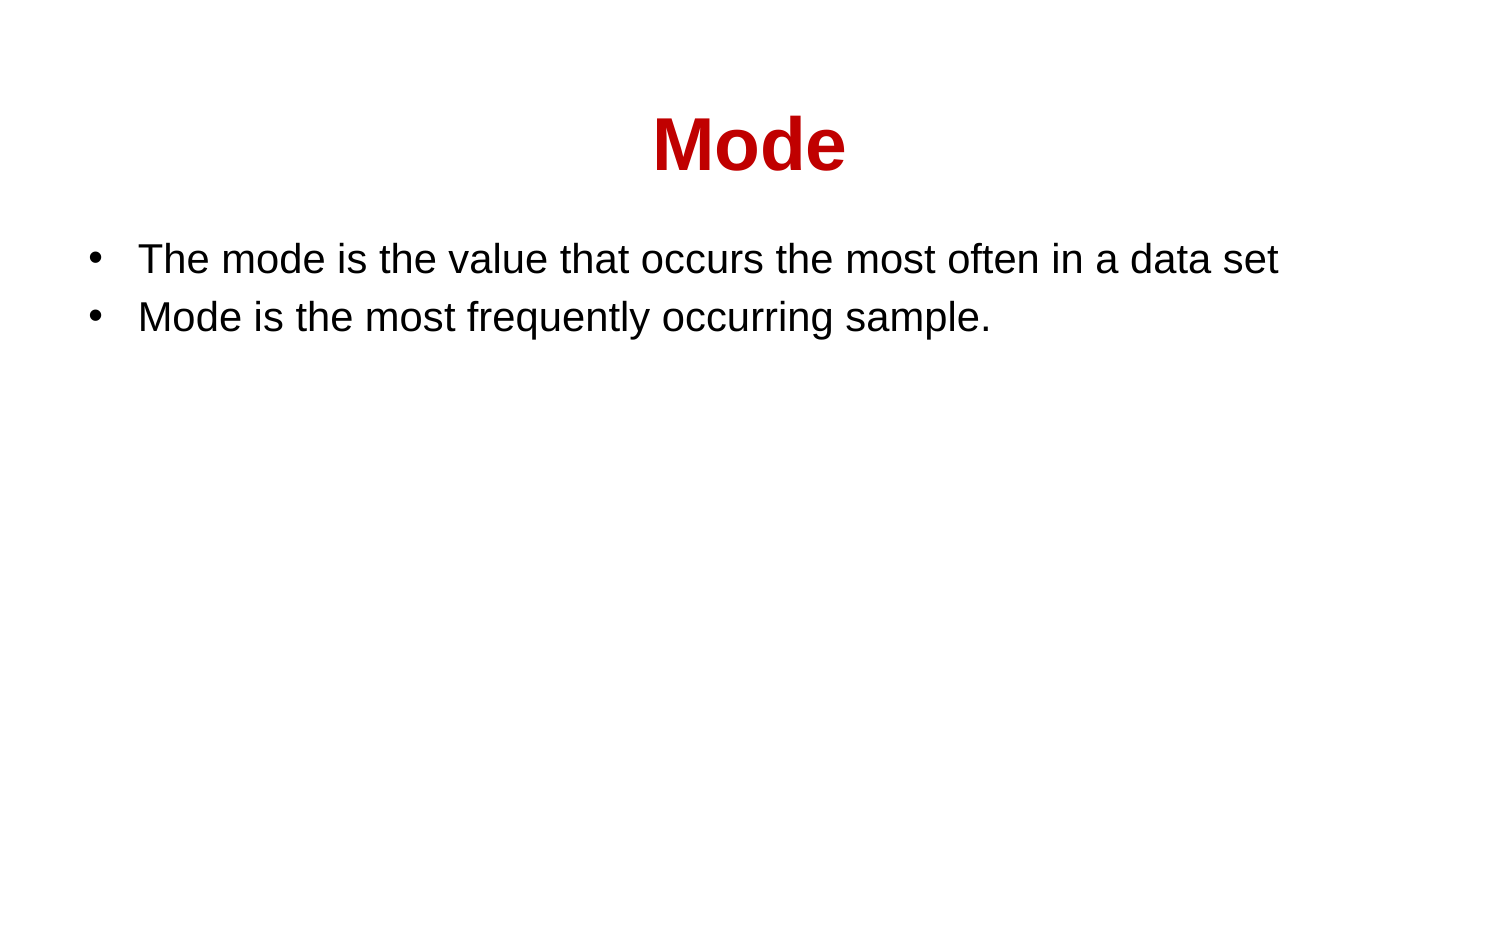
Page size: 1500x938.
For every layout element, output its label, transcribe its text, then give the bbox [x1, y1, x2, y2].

title Mode [103, 49, 1397, 225]
list The mode is the value that occurs the most often in a data set Mode is the most frequently occurring sample. [75, 225, 1425, 844]
